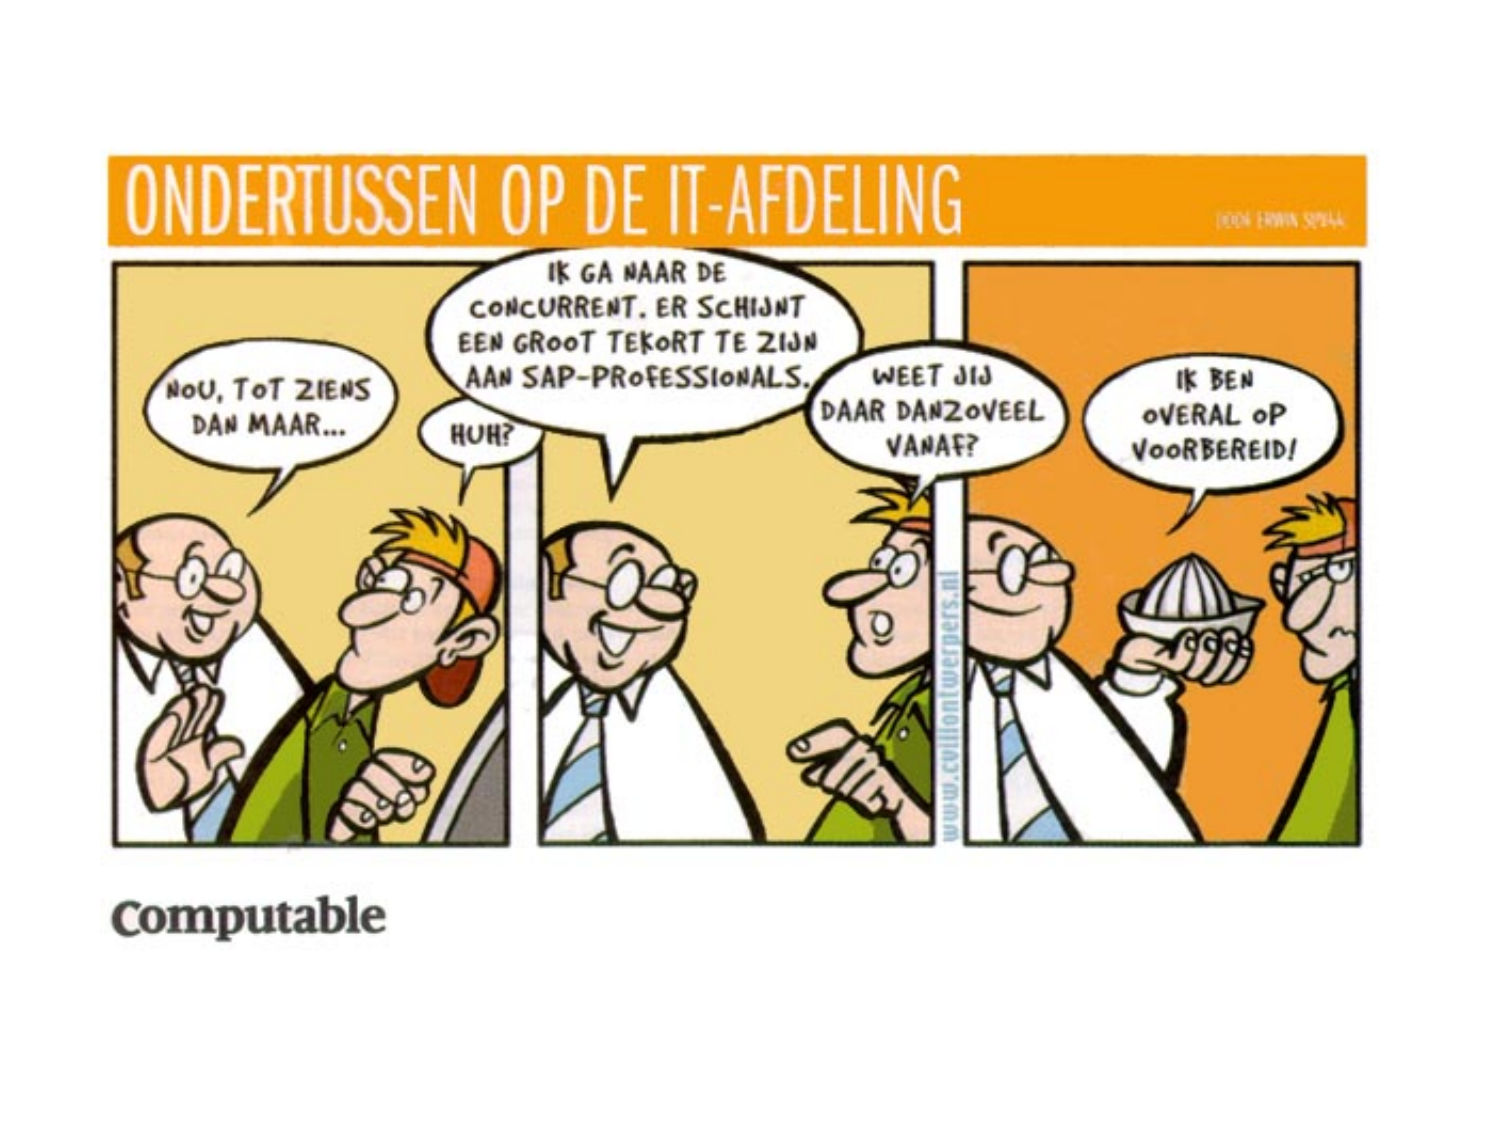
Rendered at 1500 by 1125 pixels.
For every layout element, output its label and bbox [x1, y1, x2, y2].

list [99, 148, 1380, 951]
